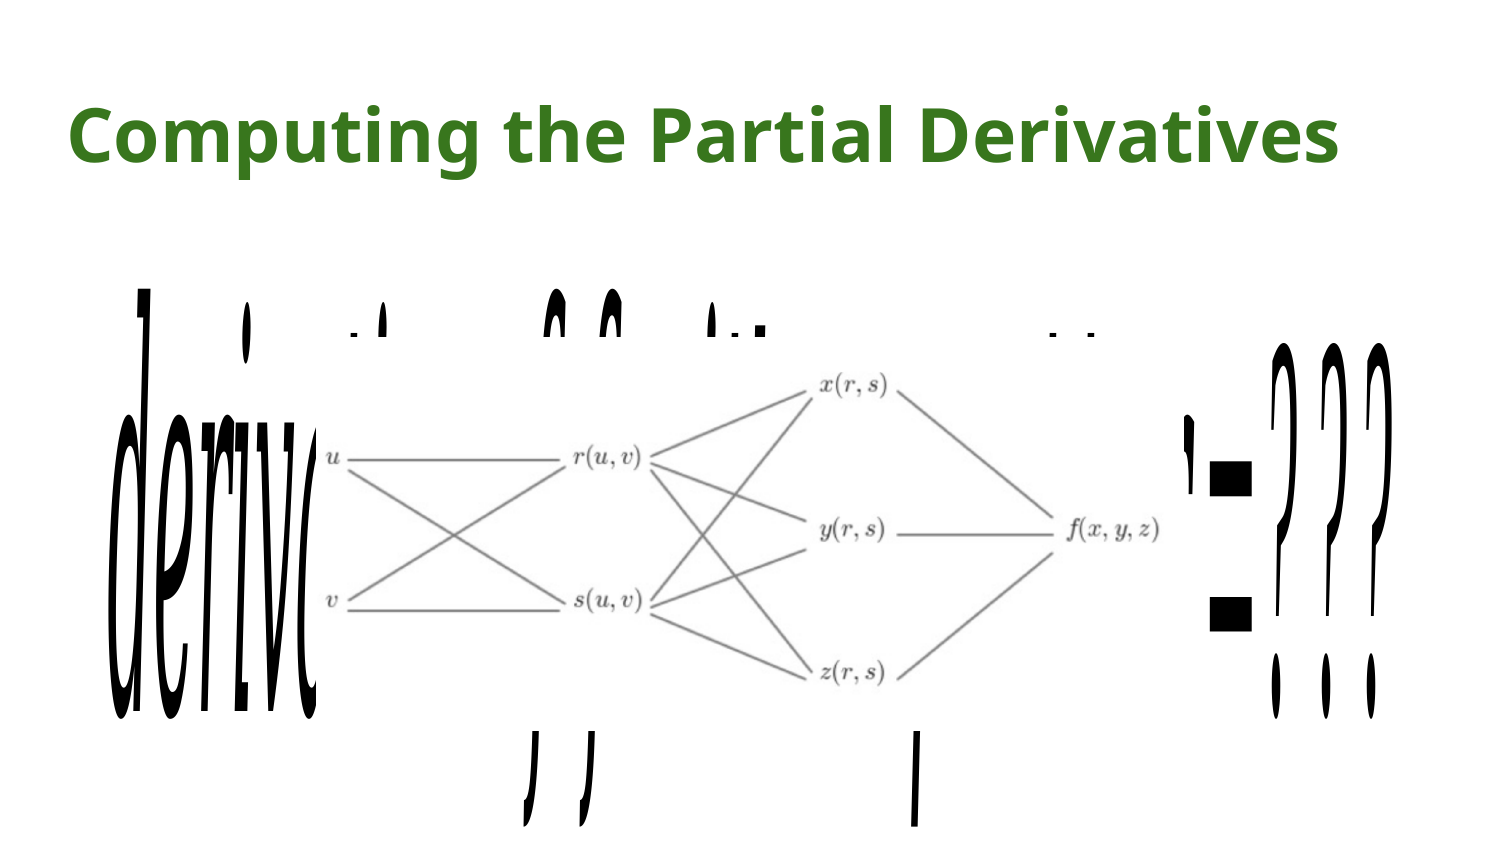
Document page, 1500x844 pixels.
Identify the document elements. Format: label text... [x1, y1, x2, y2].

picture [316, 336, 1184, 732]
title Computing the Partial Derivatives [51, 72, 1449, 167]
